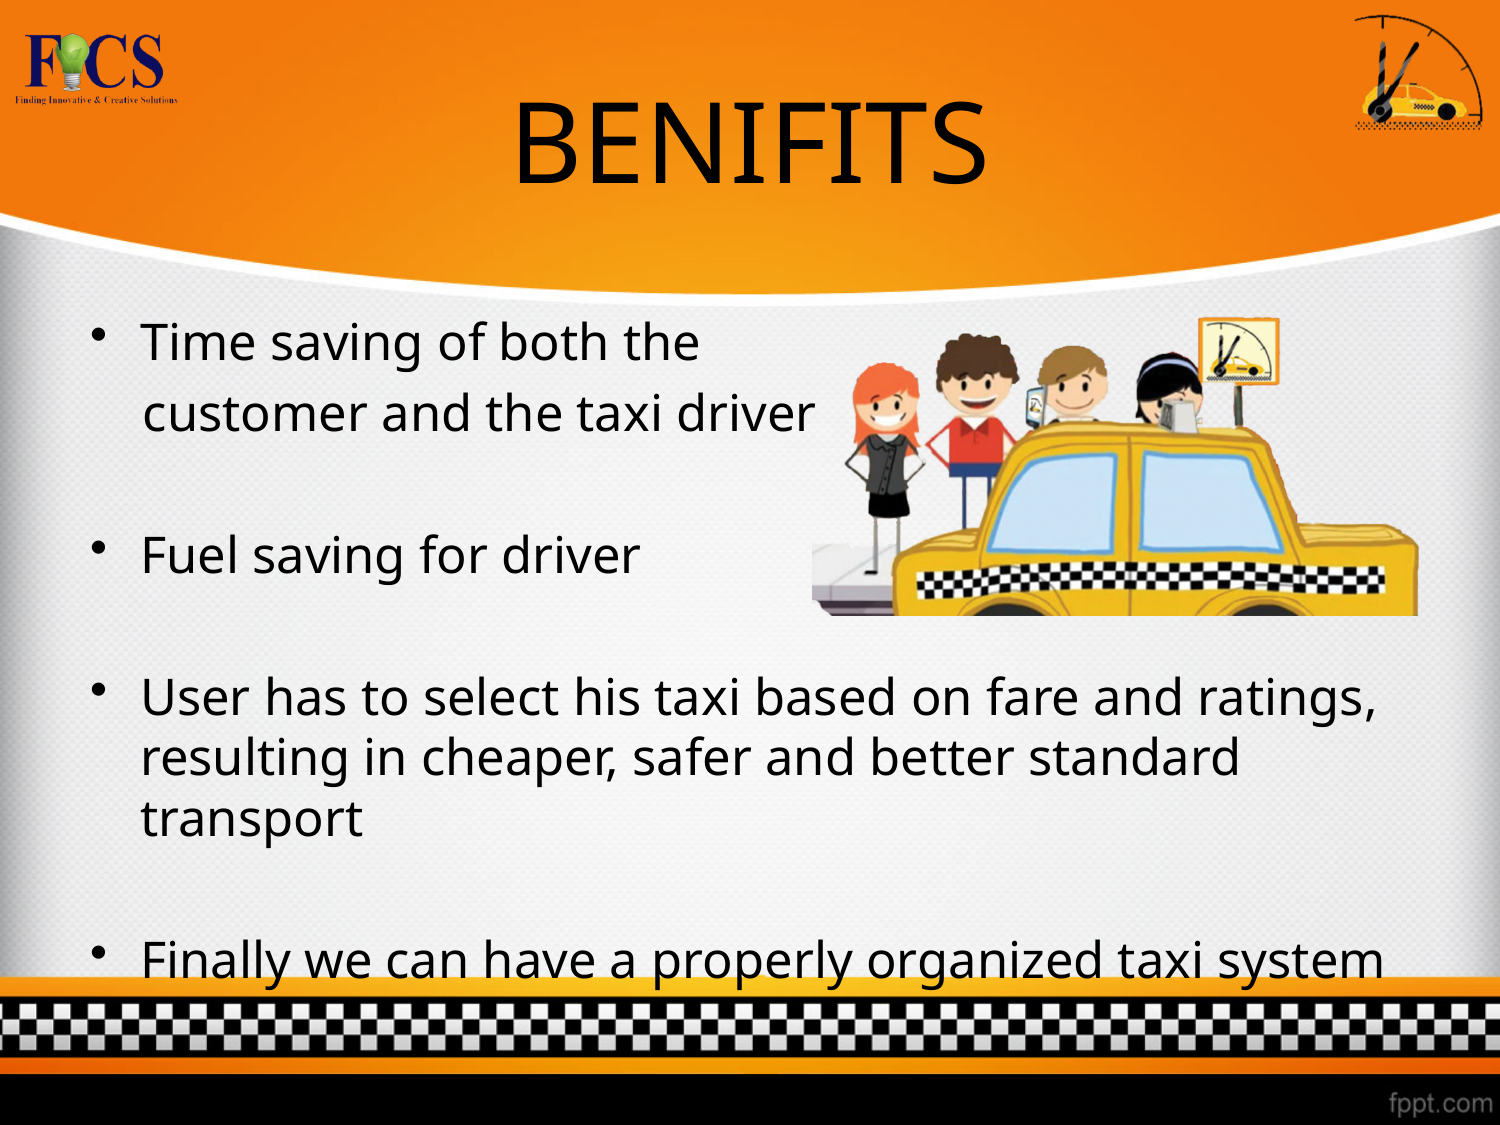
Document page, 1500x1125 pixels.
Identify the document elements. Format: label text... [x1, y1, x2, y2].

picture [0, 0, 1500, 1125]
title BENIFITS [75, 45, 1425, 233]
list Time saving of both the customer and the taxi driver Fuel saving for driver User has to select his taxi based on fare and ratings, resulting in cheaper, safer and better standard transport Finally we can have a properly organized taxi system [75, 302, 1468, 1000]
